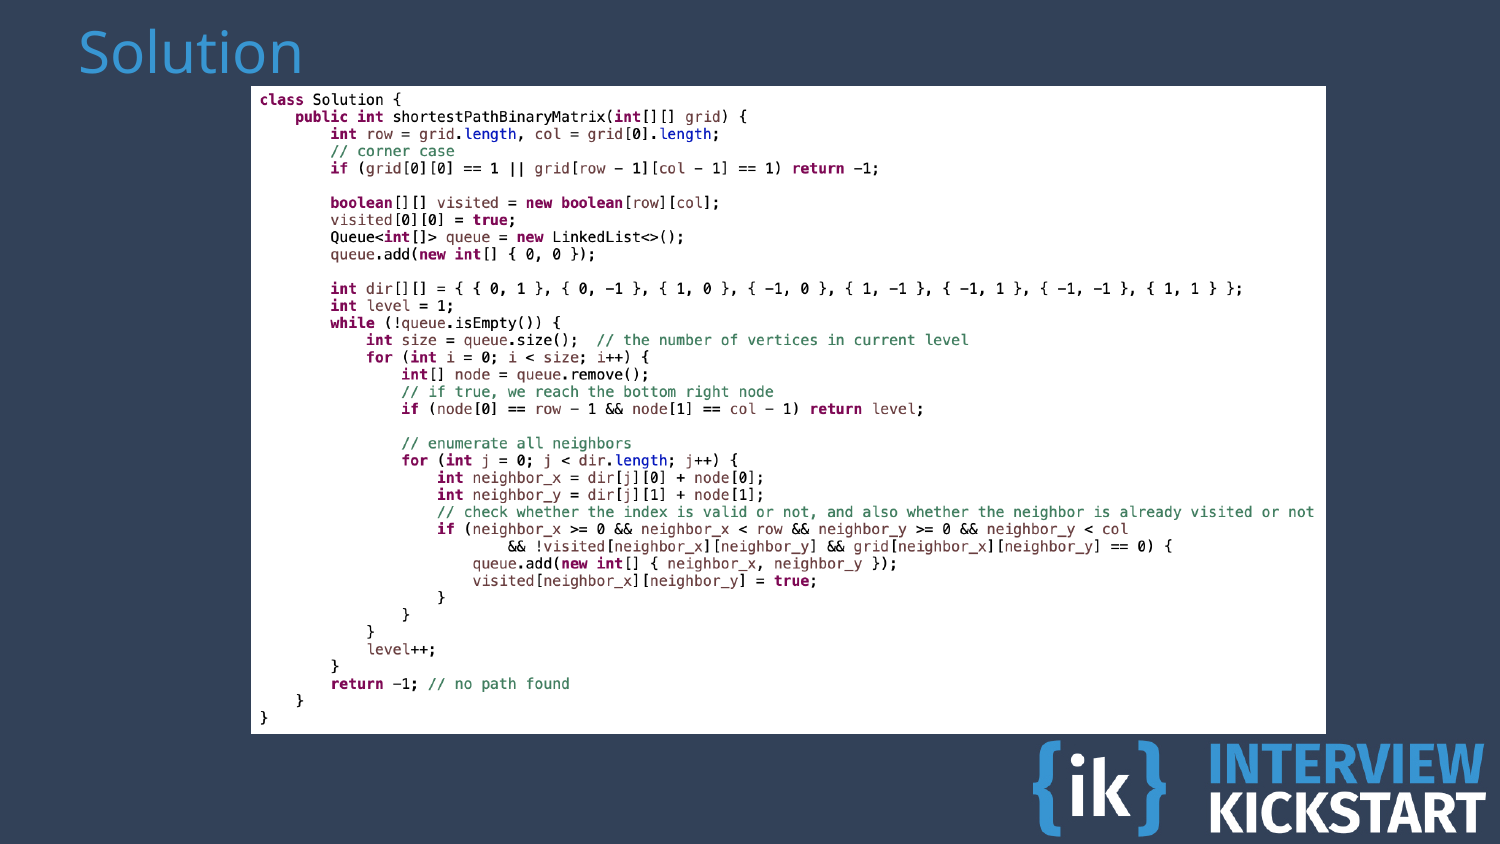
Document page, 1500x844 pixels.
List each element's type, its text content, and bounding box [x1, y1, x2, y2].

picture [1029, 738, 1489, 839]
title Solution [63, 0, 1437, 113]
picture [251, 86, 1326, 734]
